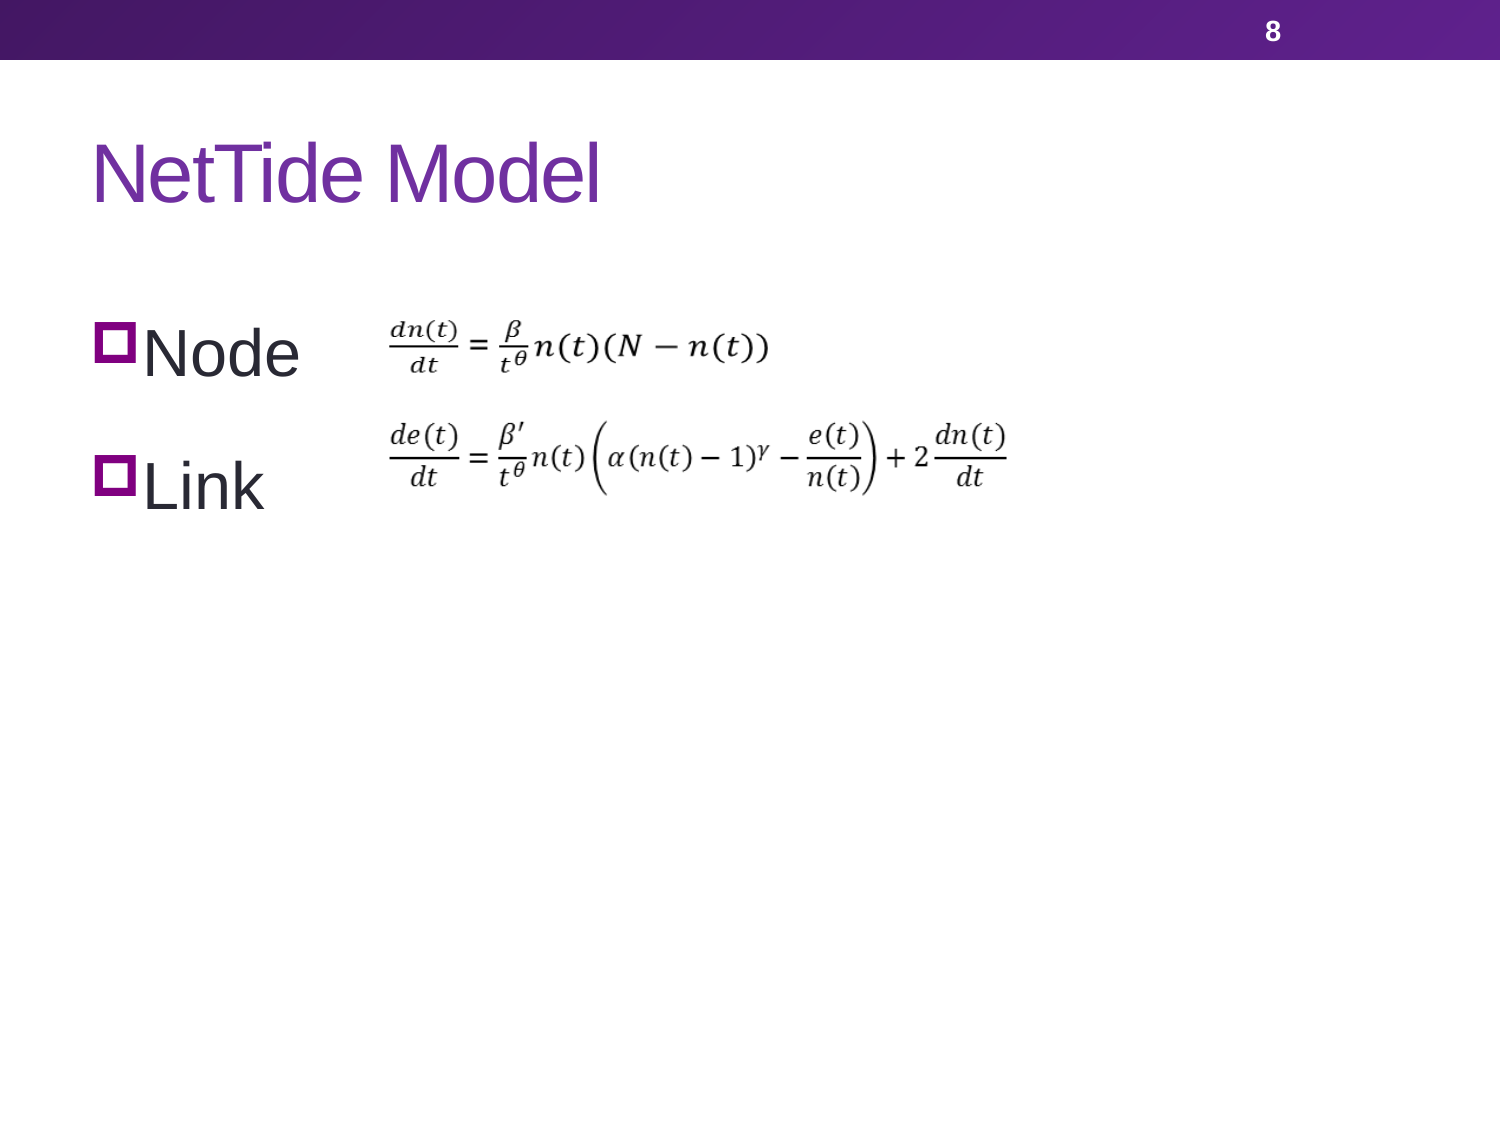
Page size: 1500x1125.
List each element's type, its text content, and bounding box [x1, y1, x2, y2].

title NetTide Model [75, 87, 1425, 250]
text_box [379, 416, 1022, 499]
slide_number 8 [1250, 3, 1425, 57]
list Node Link [75, 262, 1425, 1063]
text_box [380, 314, 789, 386]
